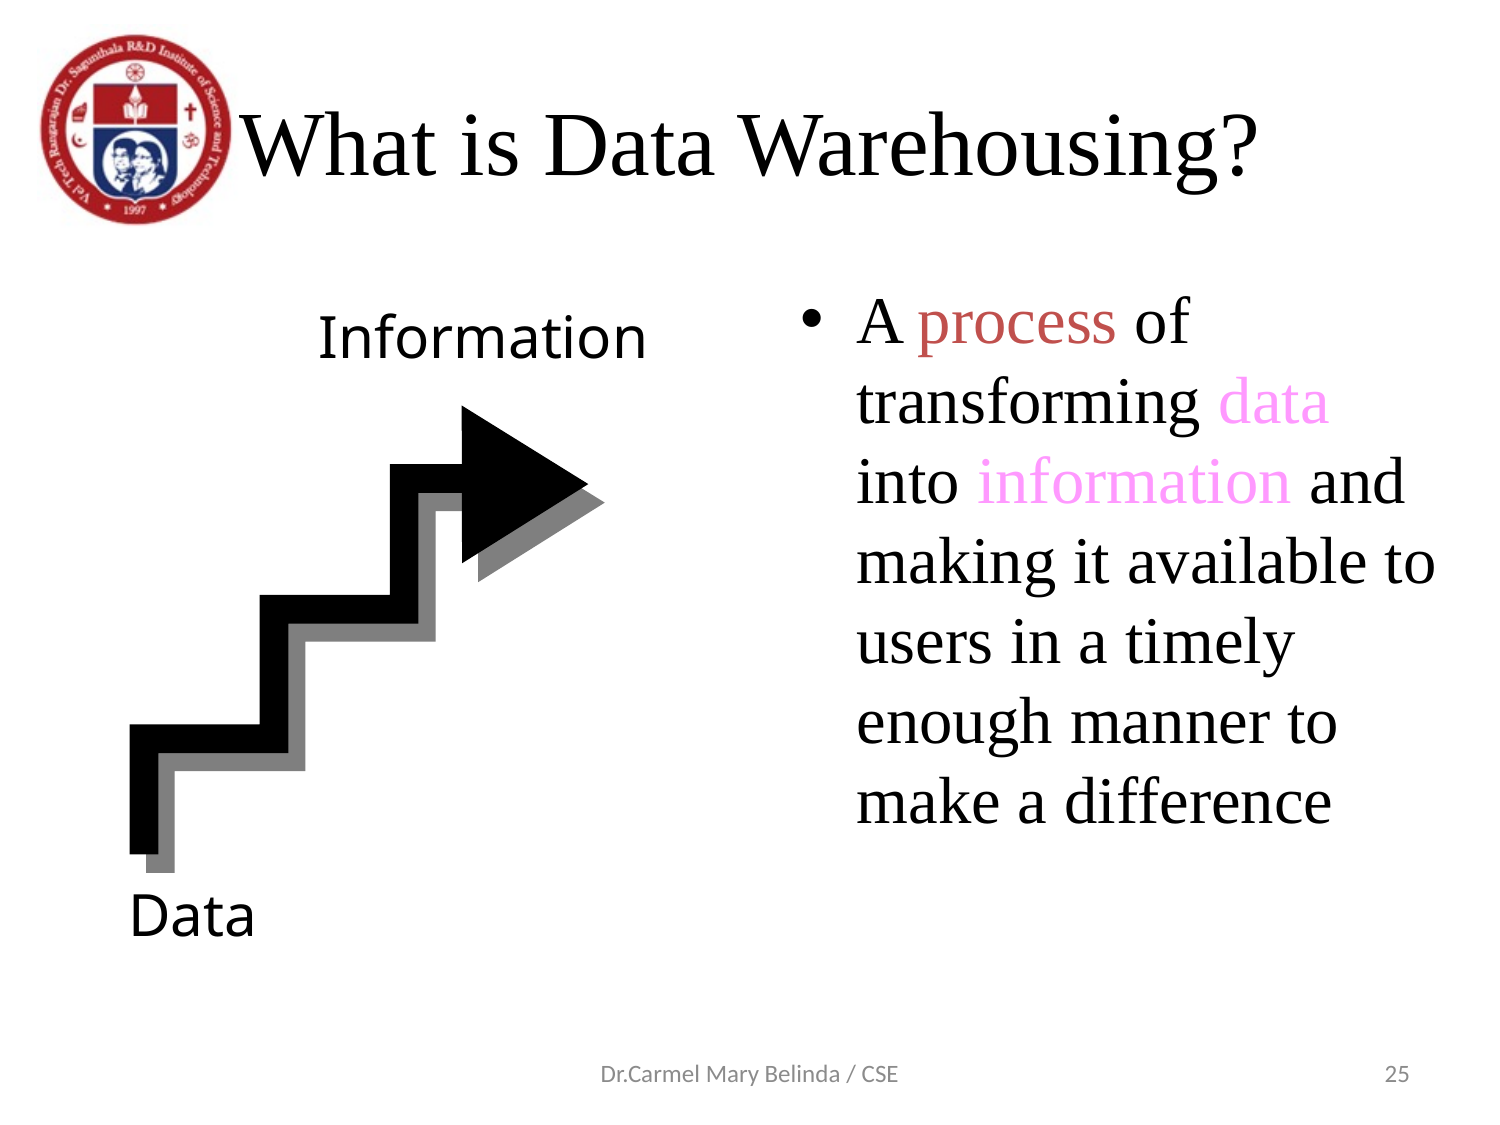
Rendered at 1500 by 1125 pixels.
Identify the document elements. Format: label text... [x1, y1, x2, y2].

slide_number 25 [1074, 1042, 1425, 1103]
list A process of transforming data into information and making it available to users in a timely enough manner to make a difference [785, 269, 1461, 1012]
footer Dr.Carmel Mary Belinda / CSE [512, 1042, 988, 1103]
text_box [116, 292, 651, 956]
title What is Data Warehousing? [243, 45, 1425, 233]
picture [37, 24, 240, 232]
